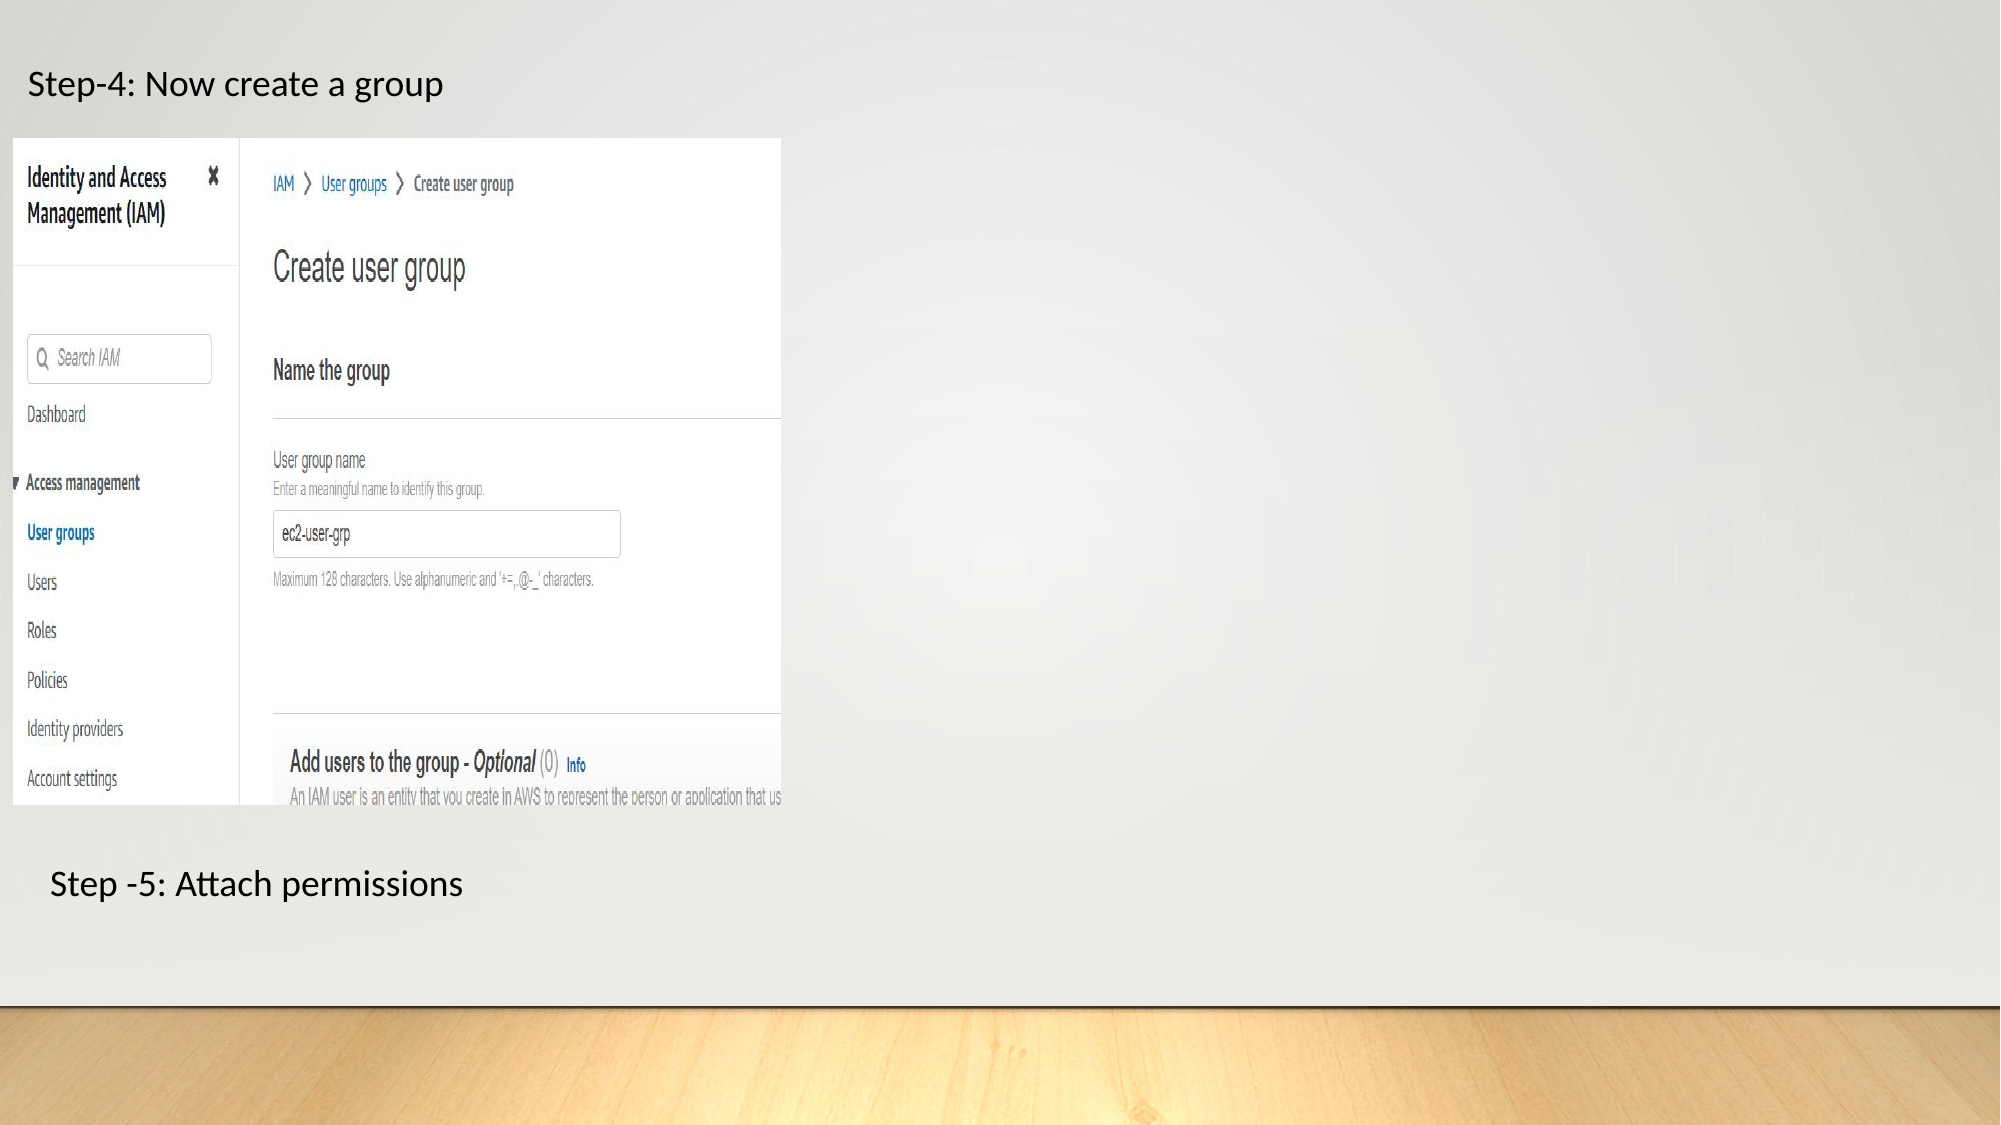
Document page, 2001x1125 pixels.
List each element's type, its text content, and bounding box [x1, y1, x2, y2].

picture [0, 1006, 2000, 1125]
picture [12, 138, 782, 805]
text_box Step -5: Attach permissions [35, 851, 1680, 912]
text_box Step-4: Now create a group [13, 51, 1625, 157]
